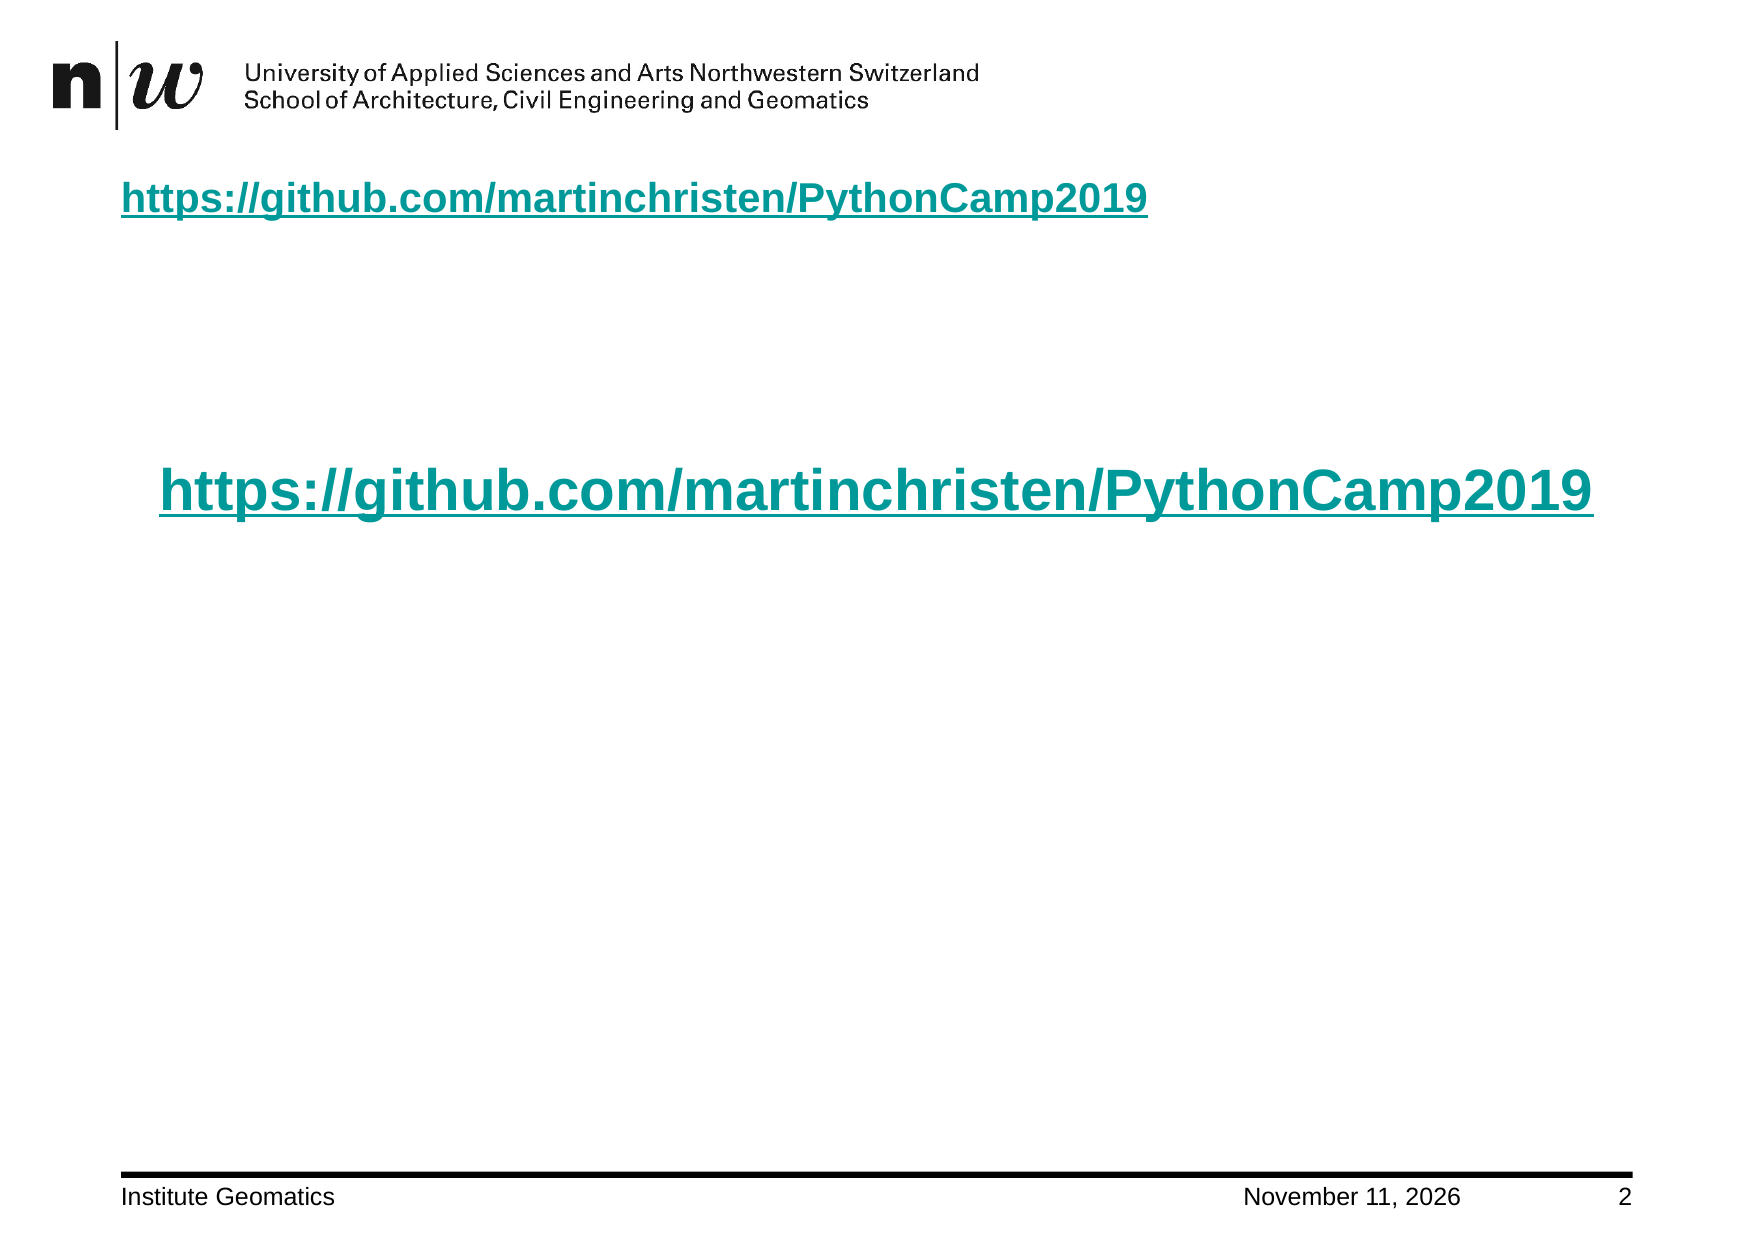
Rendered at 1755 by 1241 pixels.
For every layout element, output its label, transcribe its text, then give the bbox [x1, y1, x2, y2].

title https://github.com/martinchristen/PythonCamp2019 [120, 171, 1633, 231]
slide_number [1349, 1180, 1490, 1211]
list https://github.com/martinchristen/PythonCamp2019 [121, 284, 1633, 1140]
slide_number 2 [1490, 1180, 1633, 1211]
picture [53, 41, 978, 130]
footer Institute Geomatics [120, 1180, 1349, 1211]
